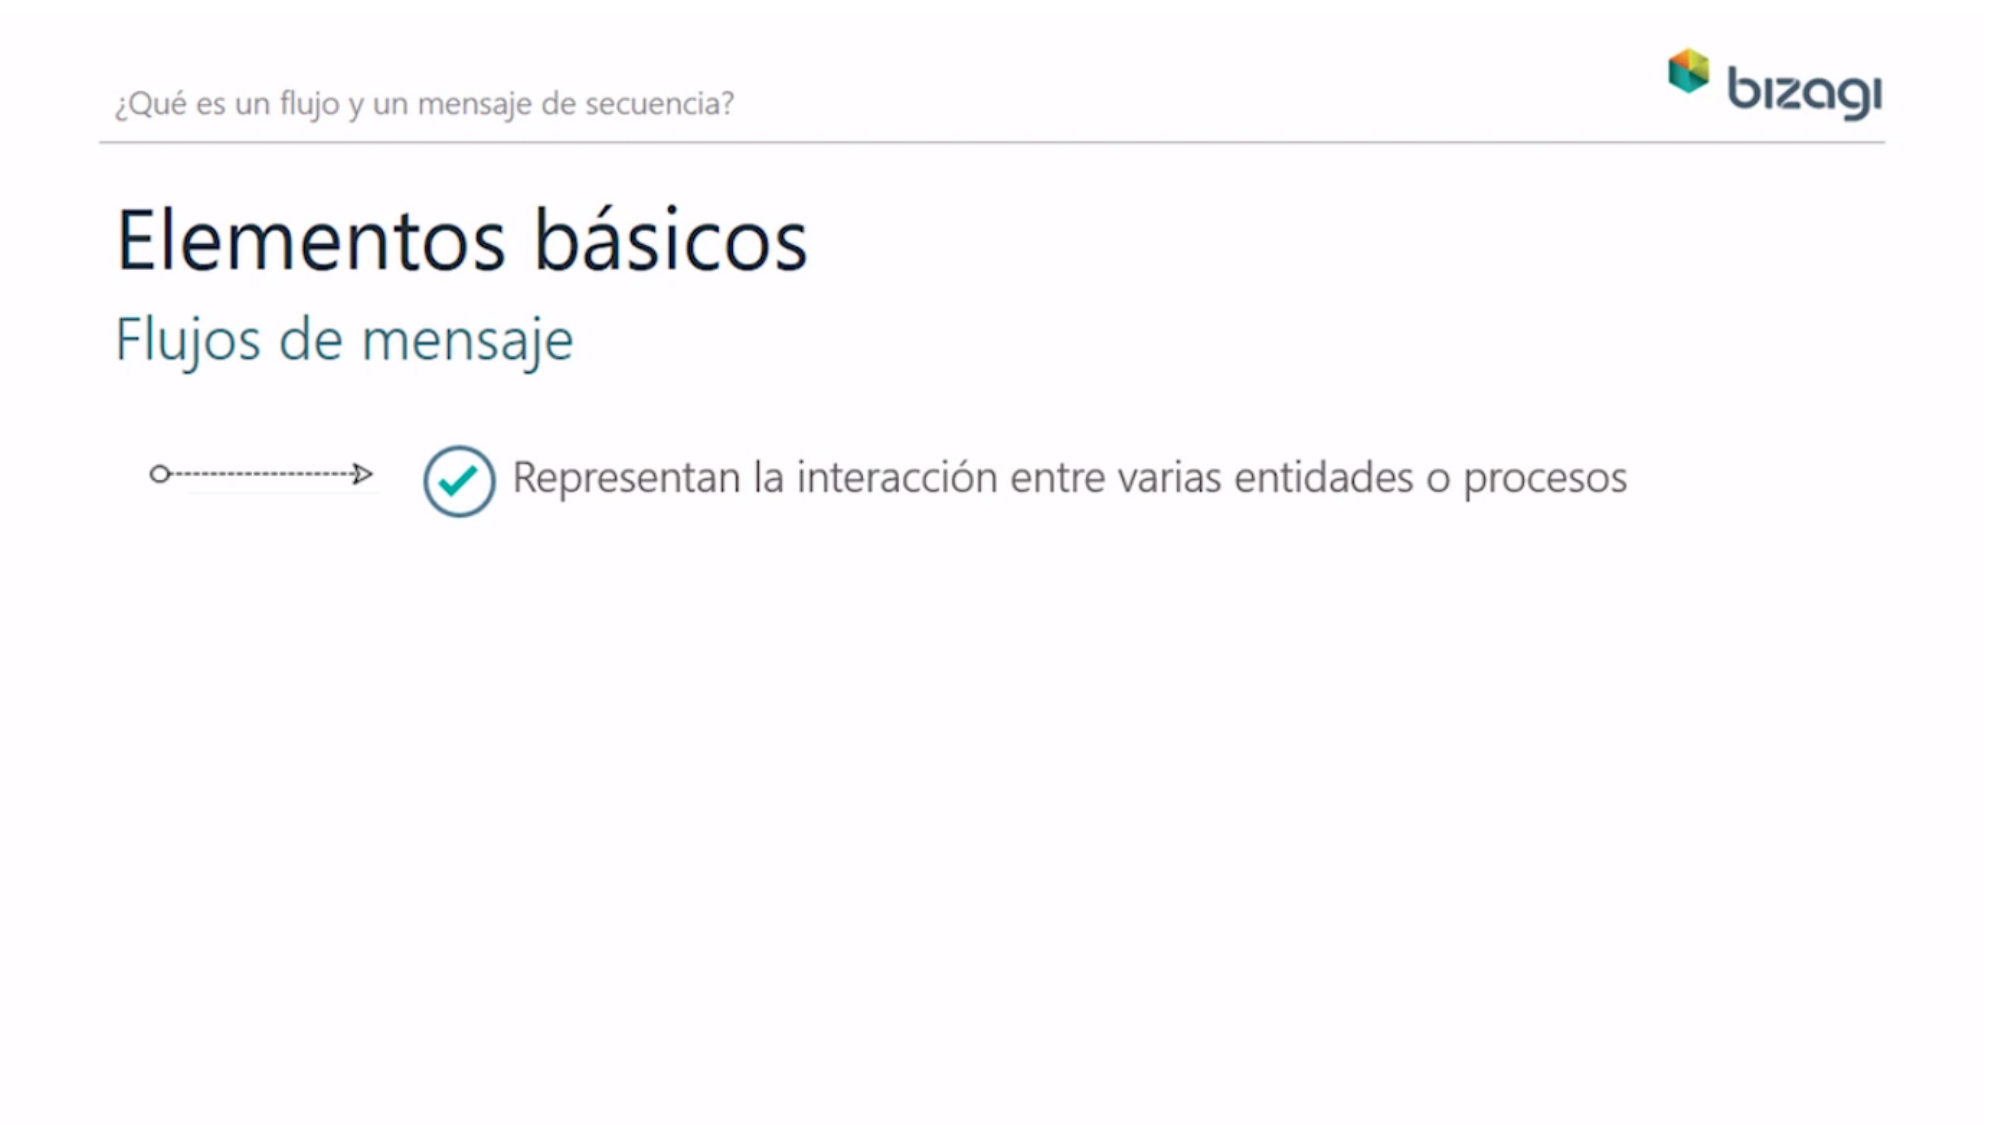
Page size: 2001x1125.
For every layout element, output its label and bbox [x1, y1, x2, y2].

list [0, 14, 1984, 1125]
